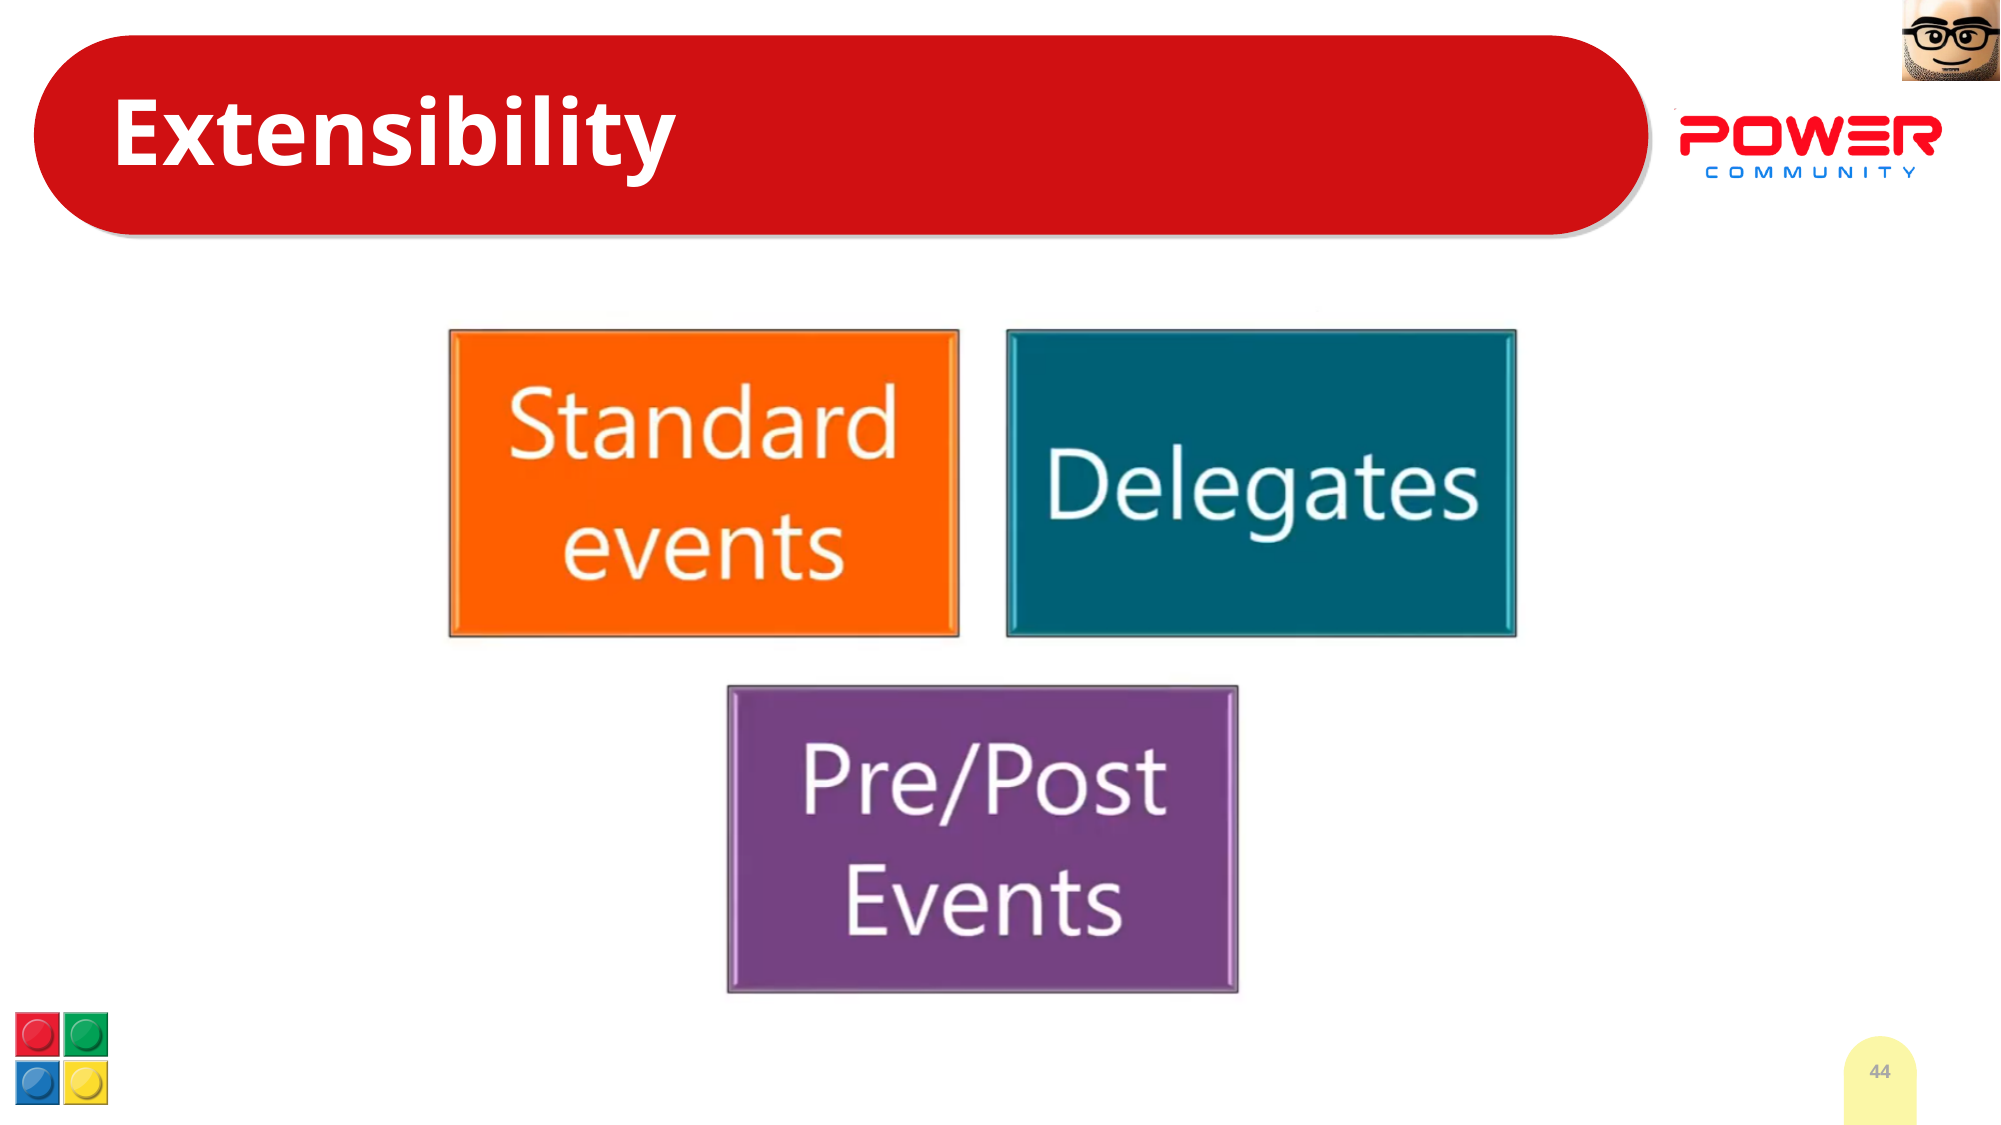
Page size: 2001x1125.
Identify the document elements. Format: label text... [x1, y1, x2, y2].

picture [1668, 93, 1948, 192]
picture [1902, 0, 2000, 81]
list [423, 299, 1577, 1014]
text_box [32, 34, 1650, 236]
text_box Extensibility [110, 66, 1328, 192]
picture [12, 1009, 111, 1109]
slide_number 44 [1853, 1042, 1908, 1103]
